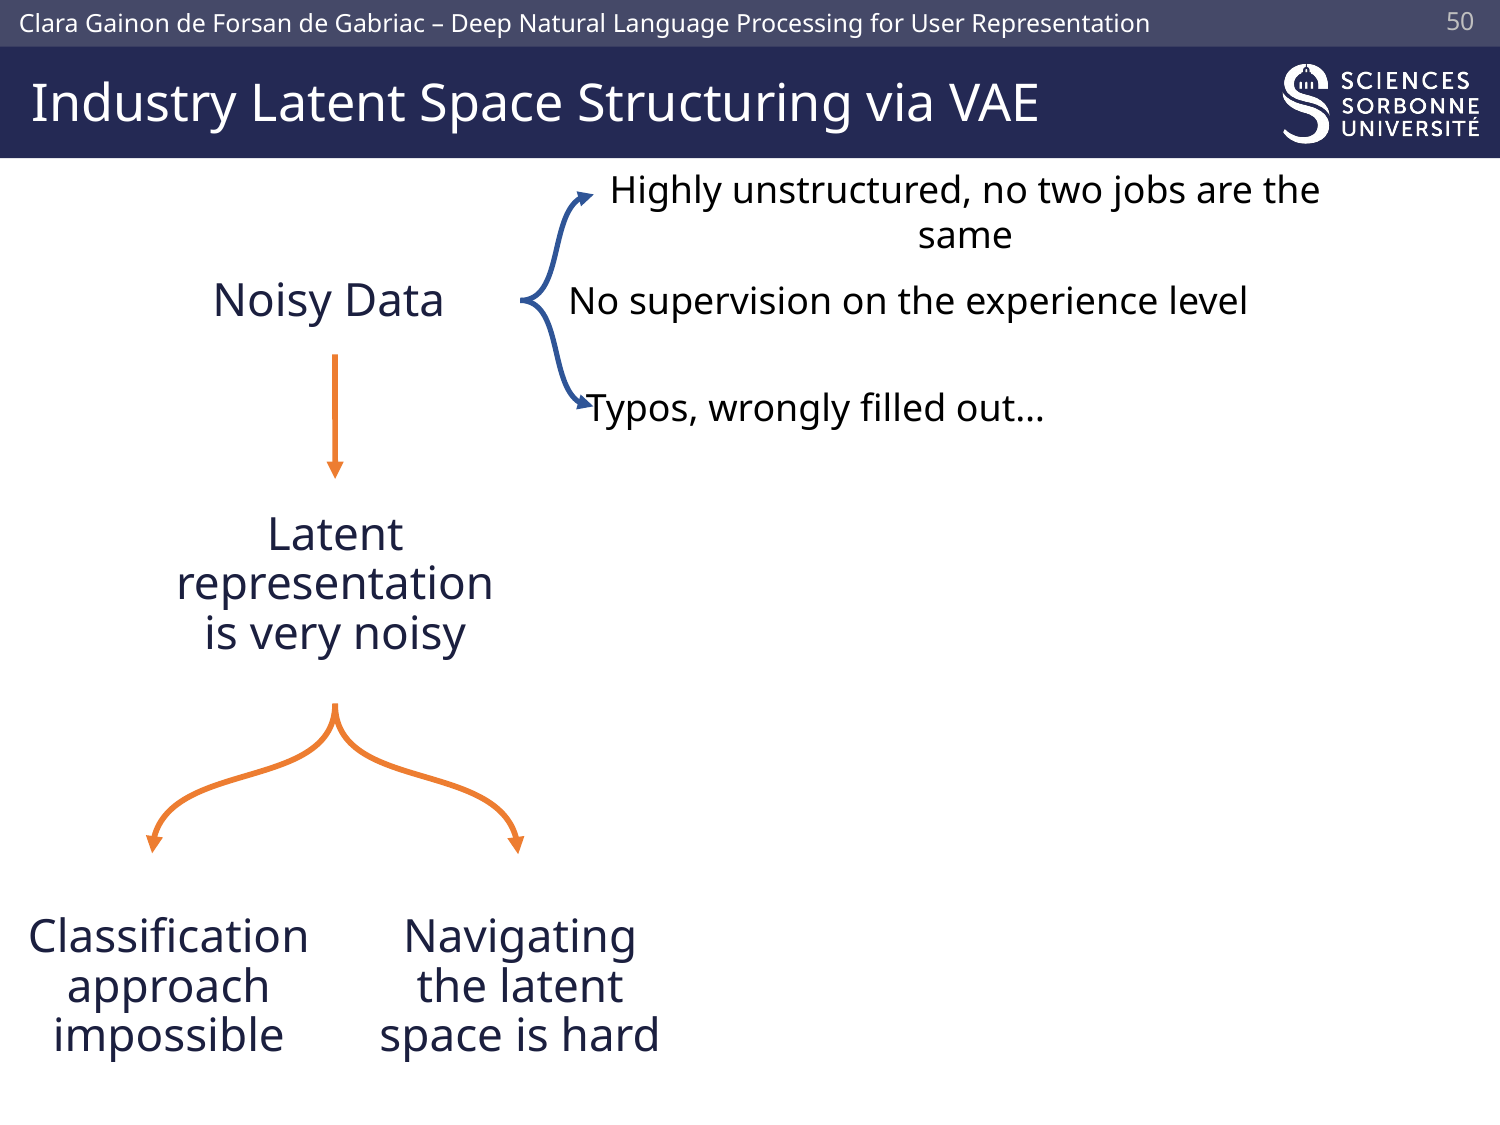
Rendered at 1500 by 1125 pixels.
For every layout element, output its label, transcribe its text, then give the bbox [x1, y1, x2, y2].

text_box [259, 595, 411, 962]
text_box No supervision on the experience level [594, 270, 1265, 330]
text_box Highly unstructured, no two jobs are the same [592, 159, 1339, 309]
text_box Classification approach impossible [0, 881, 338, 1094]
title Industry Latent Space Structuring via VAE [16, 48, 1266, 161]
text_box Navigating the latent space is hard [351, 881, 689, 1094]
slide_number 49 [1411, 0, 1490, 54]
text_box Typos, wrongly filled out… [571, 376, 1061, 436]
text_box Noisy Data [193, 248, 478, 355]
text_box Latent representation is very noisy [150, 478, 521, 691]
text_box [520, 194, 594, 407]
